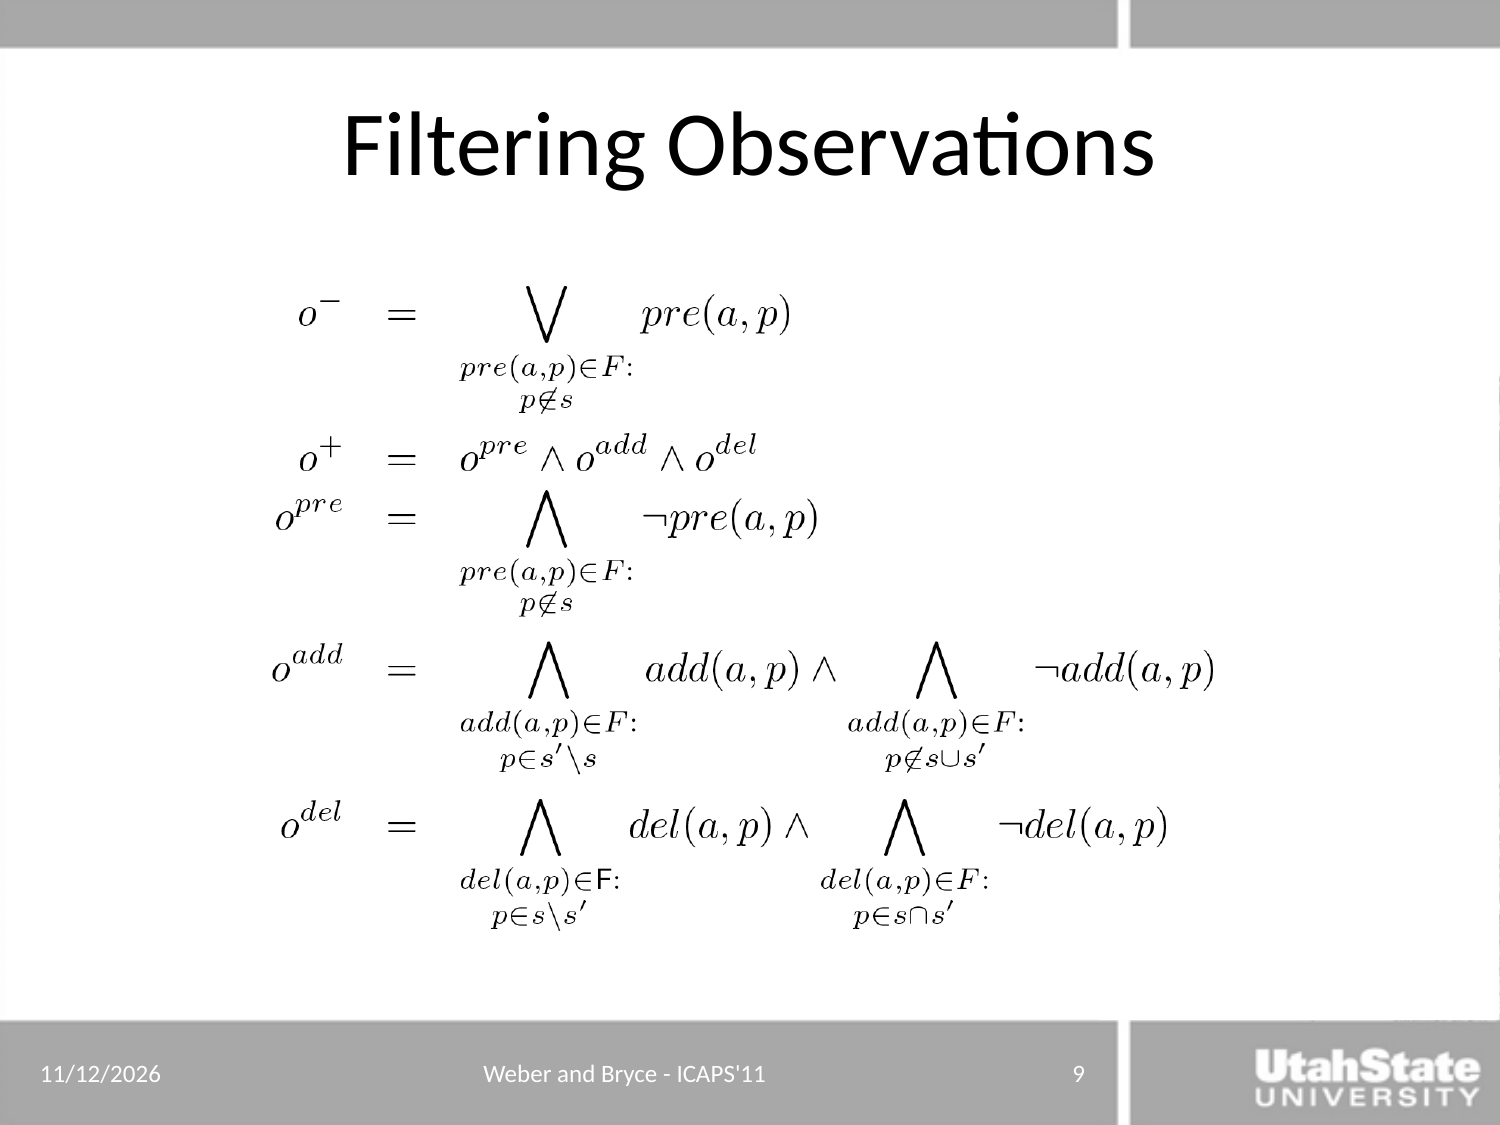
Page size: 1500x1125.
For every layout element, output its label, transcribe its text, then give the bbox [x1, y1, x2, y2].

picture [0, 0, 1500, 1125]
title Filtering Observations [24, 45, 1475, 233]
footer Weber and Bryce - ICAPS'11 [387, 1042, 863, 1103]
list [24, 262, 1476, 1006]
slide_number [24, 1042, 375, 1103]
slide_number 9 [875, 1042, 1100, 1103]
